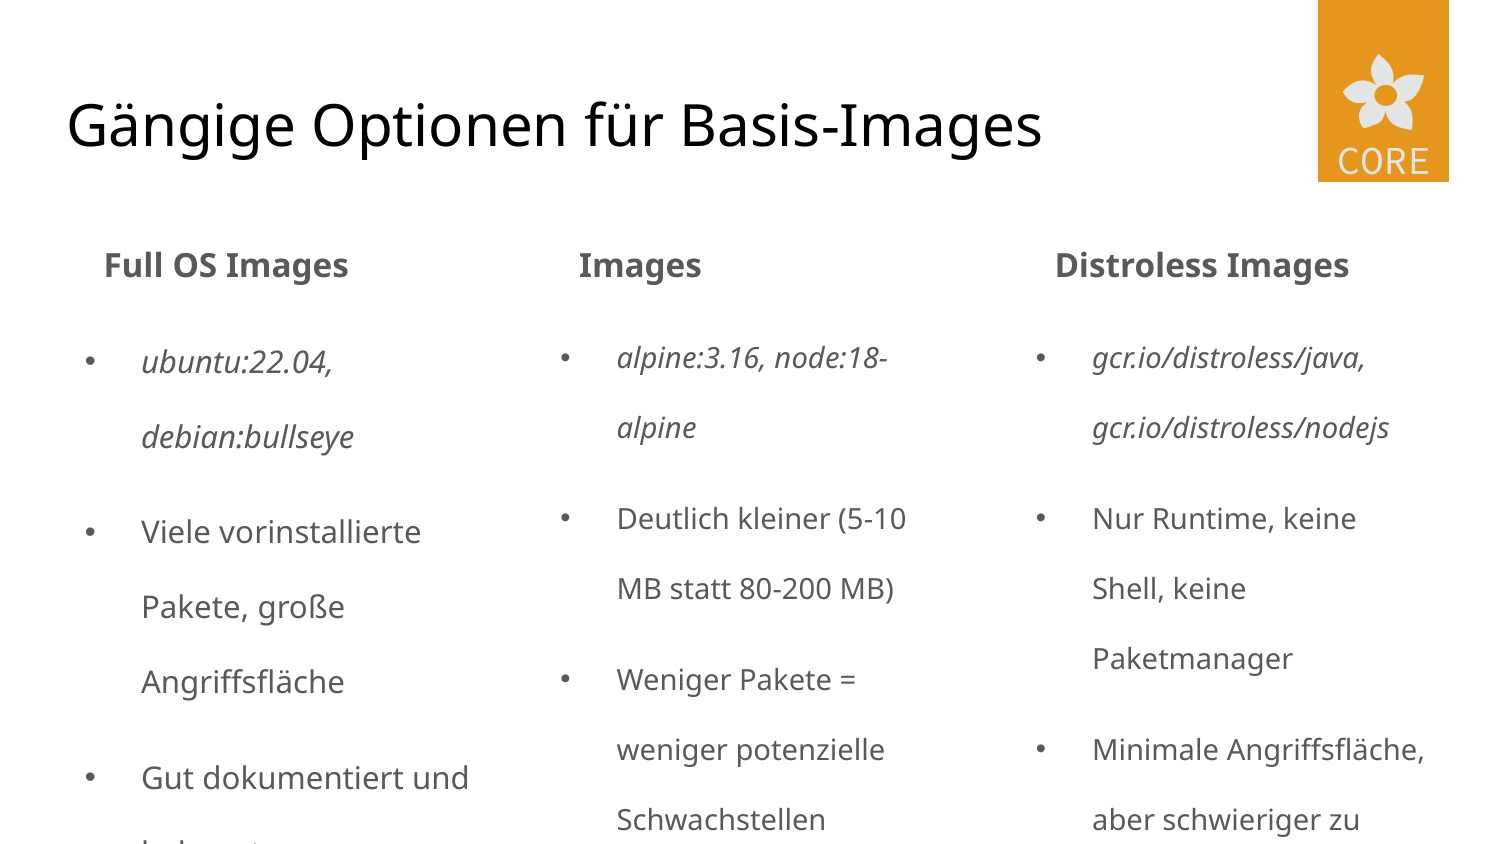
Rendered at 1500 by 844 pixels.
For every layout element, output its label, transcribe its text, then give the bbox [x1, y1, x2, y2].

picture [1318, 0, 1449, 182]
list Full OS Images ubuntu:22.04, debian:bullseye Viele vorinstallierte Pakete, große Angriffsfläche Gut dokumentiert und bekannt Alpine-basierte Images alpine:3.16, node:18-alpine Deutlich kleiner (5-10 MB statt 80-200 MB) Weniger Pakete = weniger potenzielle Schwachstellen Distroless Images gcr.io/distroless/java, gcr.io/distroless/nodejs Nur Runtime, keine Shell, keine Paketmanager Minimale Angriffsfläche, aber schwieriger zu debuggen [51, 189, 1449, 750]
title Gängige Optionen für Basis-Images [51, 72, 1312, 173]
